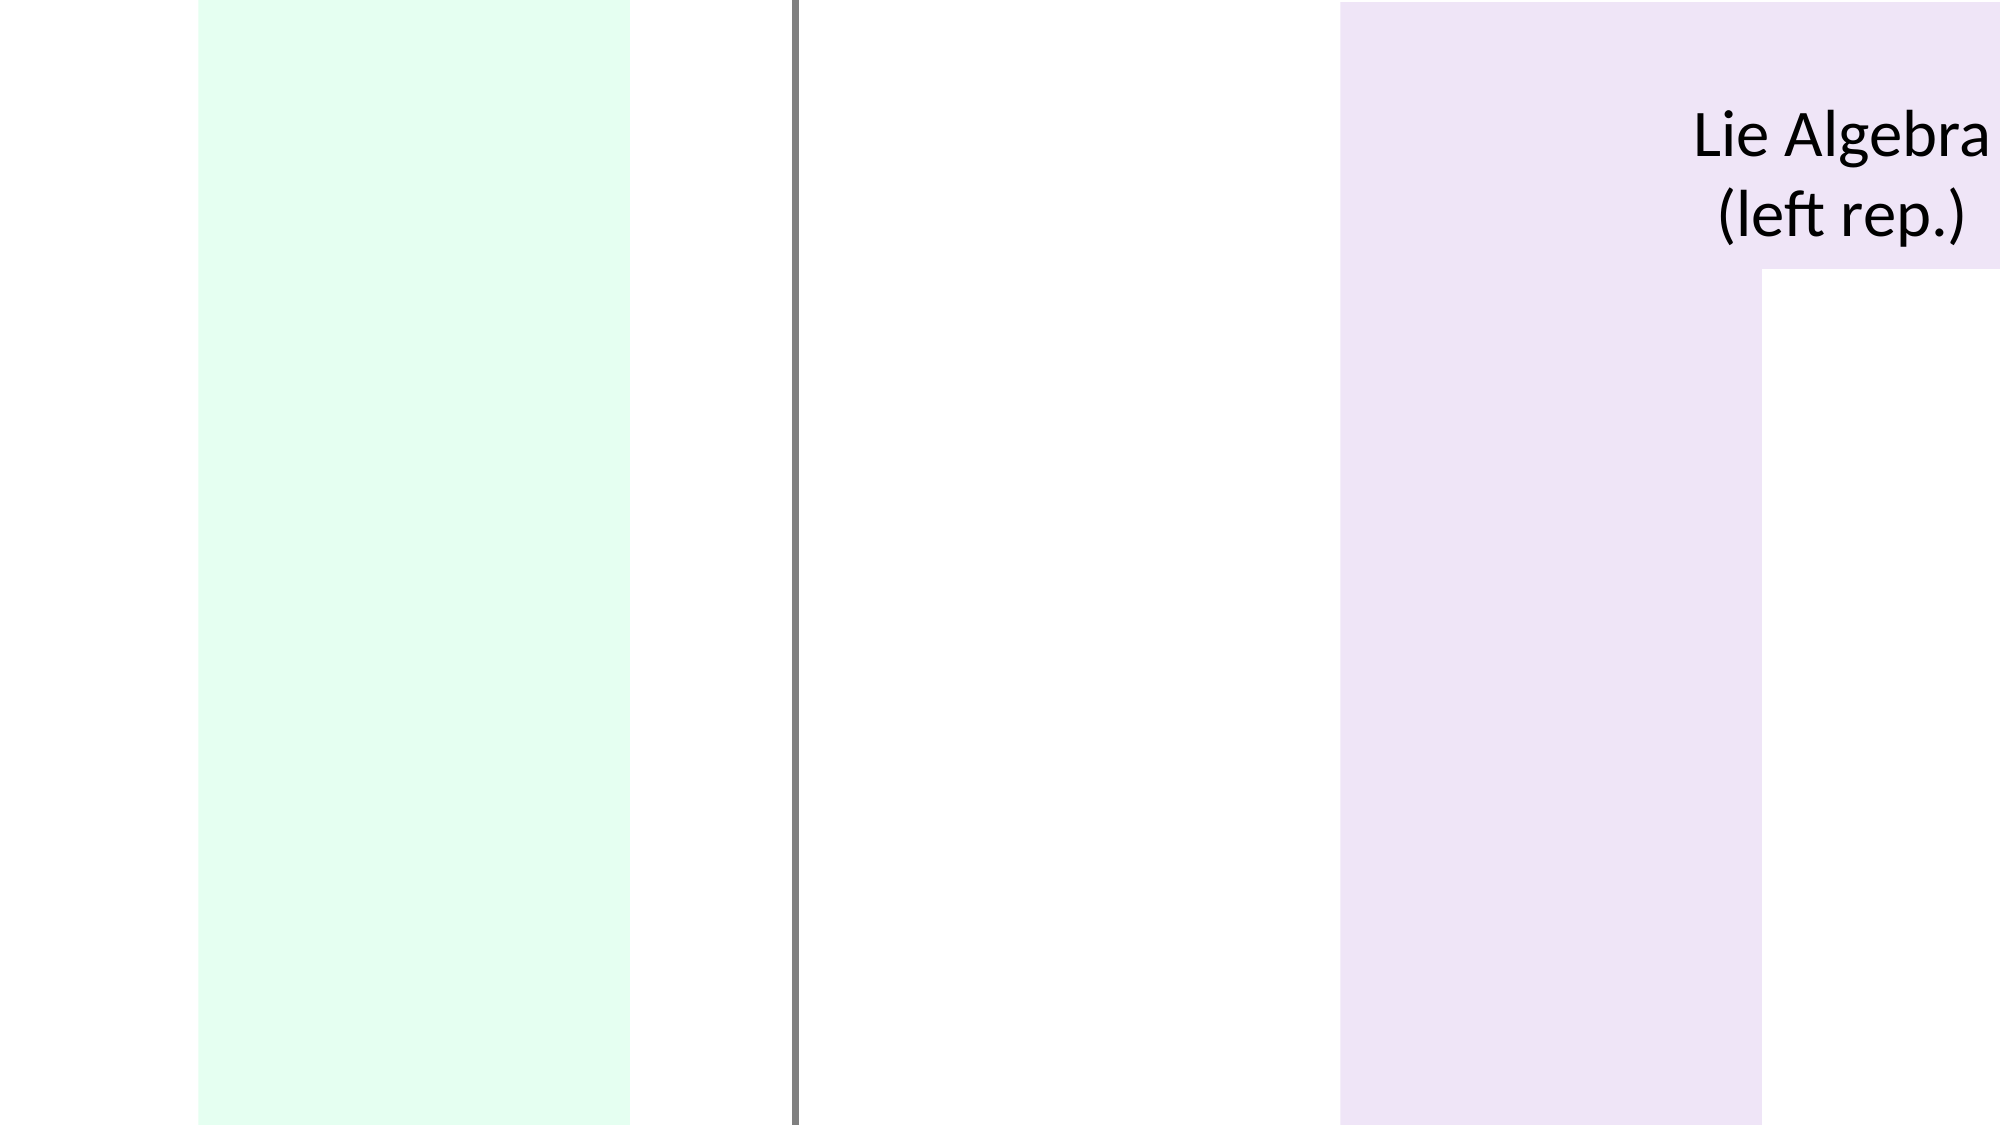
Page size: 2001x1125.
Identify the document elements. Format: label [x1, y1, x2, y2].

text_box [197, 0, 631, 1125]
text_box [1340, 2, 2000, 1125]
